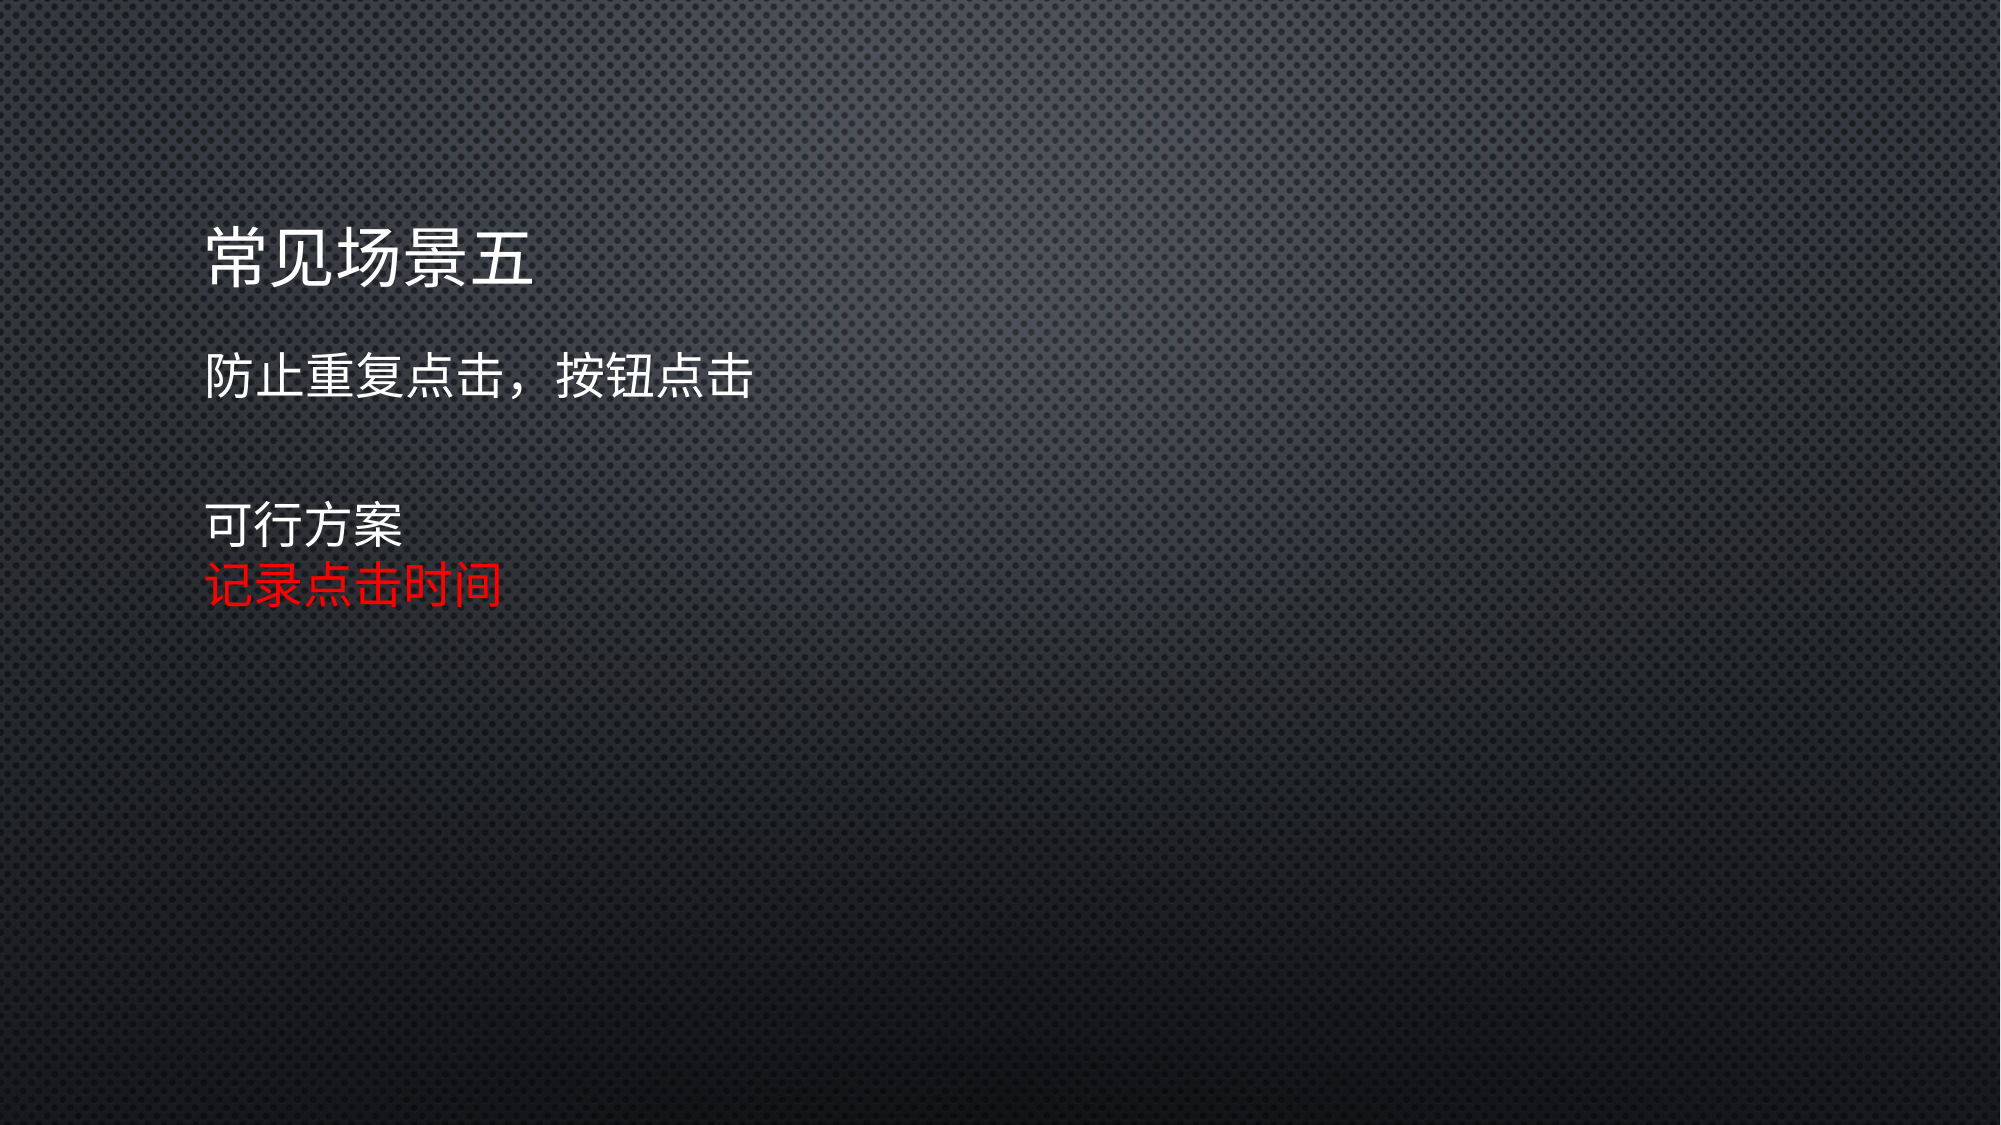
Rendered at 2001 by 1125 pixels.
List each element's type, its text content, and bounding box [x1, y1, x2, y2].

title 常见场景五 [187, 99, 1813, 413]
text_box 防止重复点击，按钮点击 [190, 336, 770, 412]
text_box 可行方案 记录点击时间 [188, 486, 519, 621]
